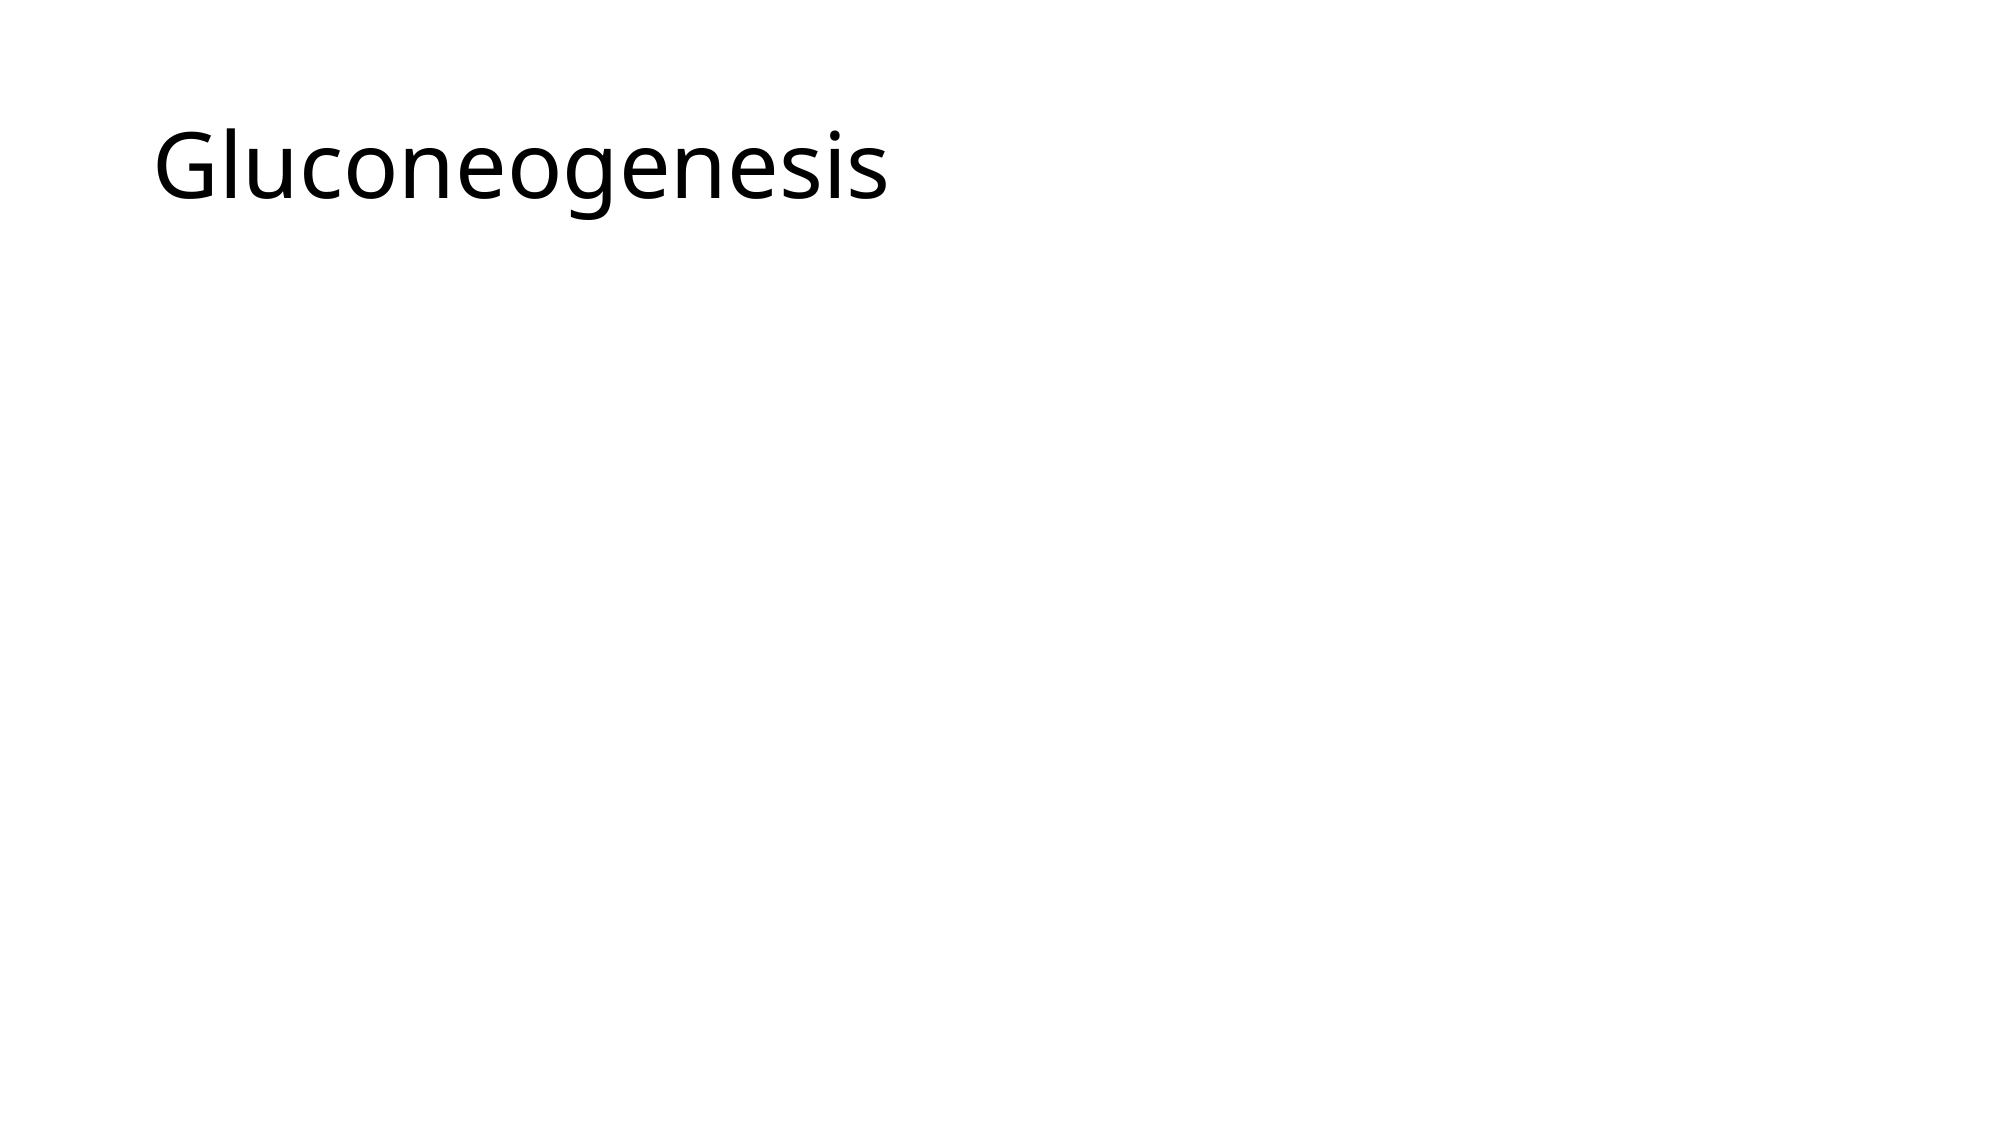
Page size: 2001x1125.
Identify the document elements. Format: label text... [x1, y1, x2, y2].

title Gluconeogenesis [137, 59, 1863, 278]
